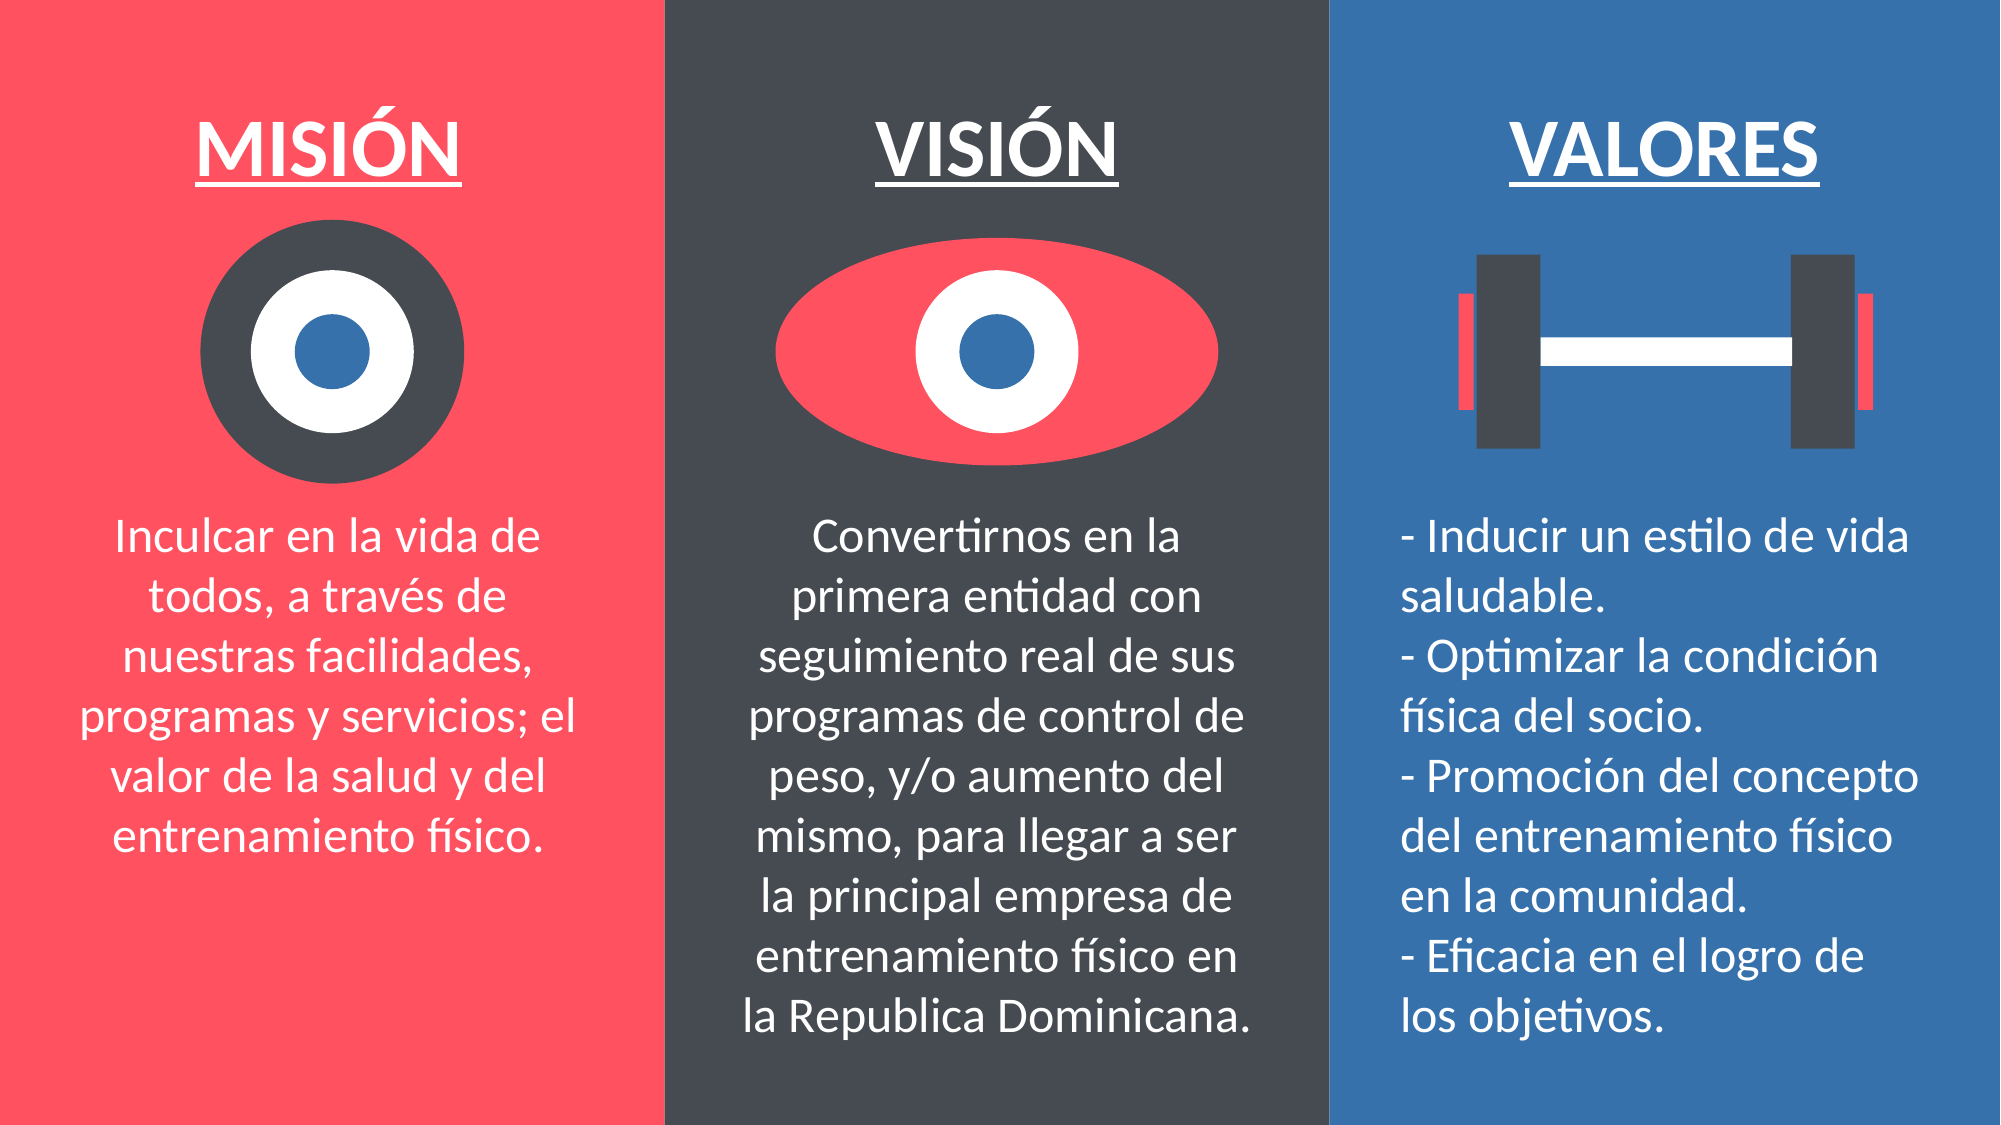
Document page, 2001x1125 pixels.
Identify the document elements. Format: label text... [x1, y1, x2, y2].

text_box VALORES - Inducir un estilo de vida saludable. - Optimizar la condición física del socio. - Promoción del concepto del entrenamiento físico en la comunidad. - Eficacia en el logro de los objetivos. [1385, 85, 1944, 1050]
text_box [1476, 254, 1541, 450]
text_box MISIÓN Inculcar en la vida de todos, a través de nuestras facilidades, programas y servicios; el valor de la salud y del entrenamiento físico. [49, 85, 608, 970]
text_box [0, 0, 664, 1125]
text_box [1328, 0, 2000, 1125]
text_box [200, 219, 465, 484]
text_box [958, 313, 1036, 391]
text_box [1857, 293, 1874, 411]
text_box [774, 236, 1220, 467]
text_box VISIÓN Convertirnos en la primera entidad con seguimiento real de sus programas de control de peso, y/o aumento del mismo, para llegar a ser la principal empresa de entrenamiento físico en la Republica Dominicana. [717, 85, 1277, 1050]
text_box [664, 0, 1328, 1125]
text_box [1458, 293, 1475, 411]
text_box [1539, 336, 1793, 367]
text_box [1790, 254, 1856, 450]
text_box [914, 269, 1080, 435]
